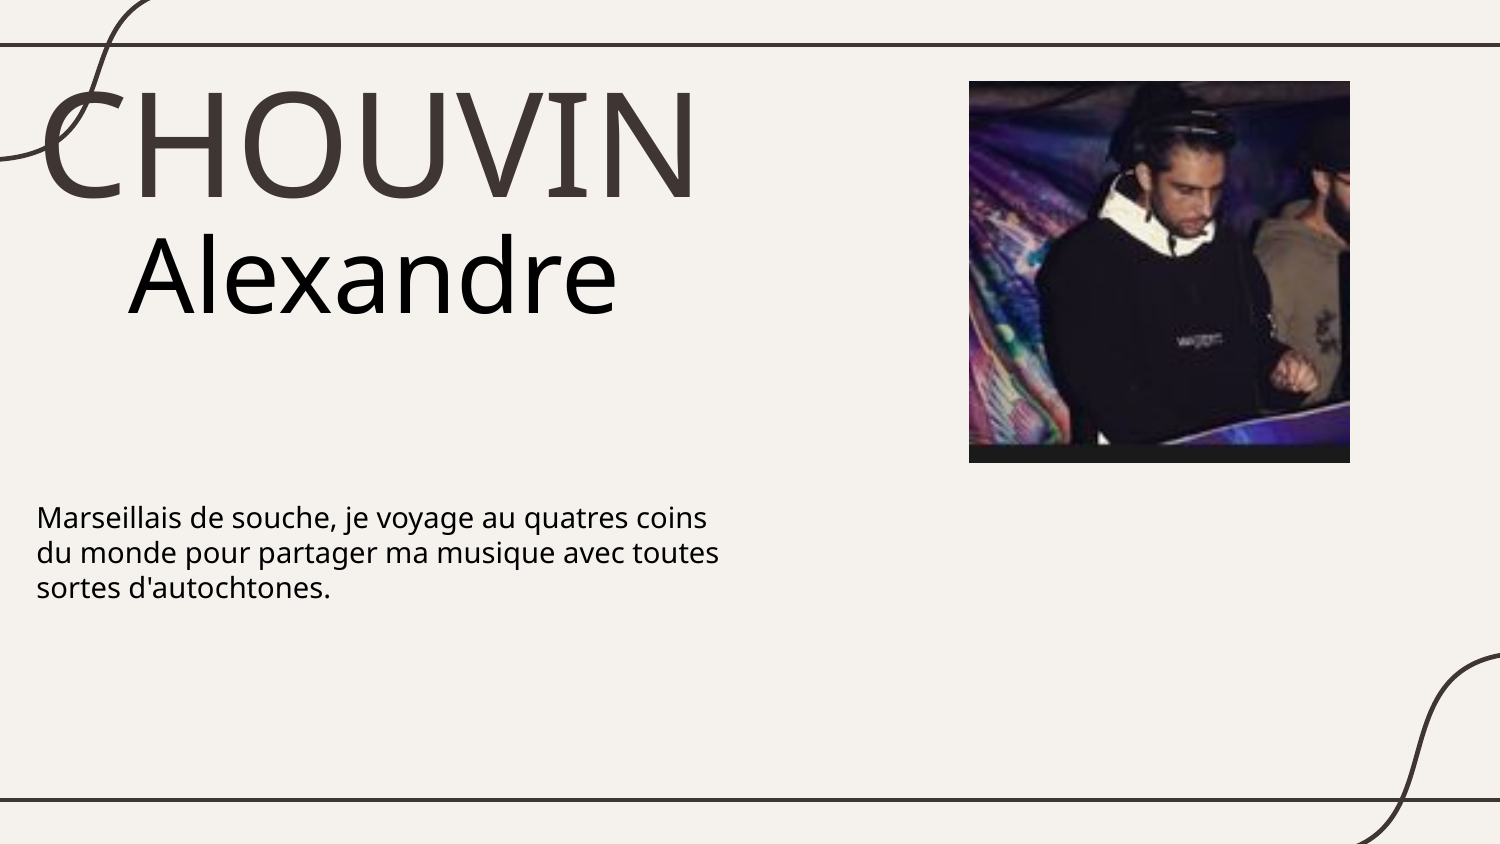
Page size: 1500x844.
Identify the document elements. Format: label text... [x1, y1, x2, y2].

picture [968, 81, 1350, 463]
subtitle Marseillais de souche, je voyage au quatres coins du monde pour partager ma musique avec toutes sortes d'autochtones. [21, 343, 763, 761]
title CHOUVIN [21, 58, 763, 220]
title Alexandre [70, 220, 680, 326]
